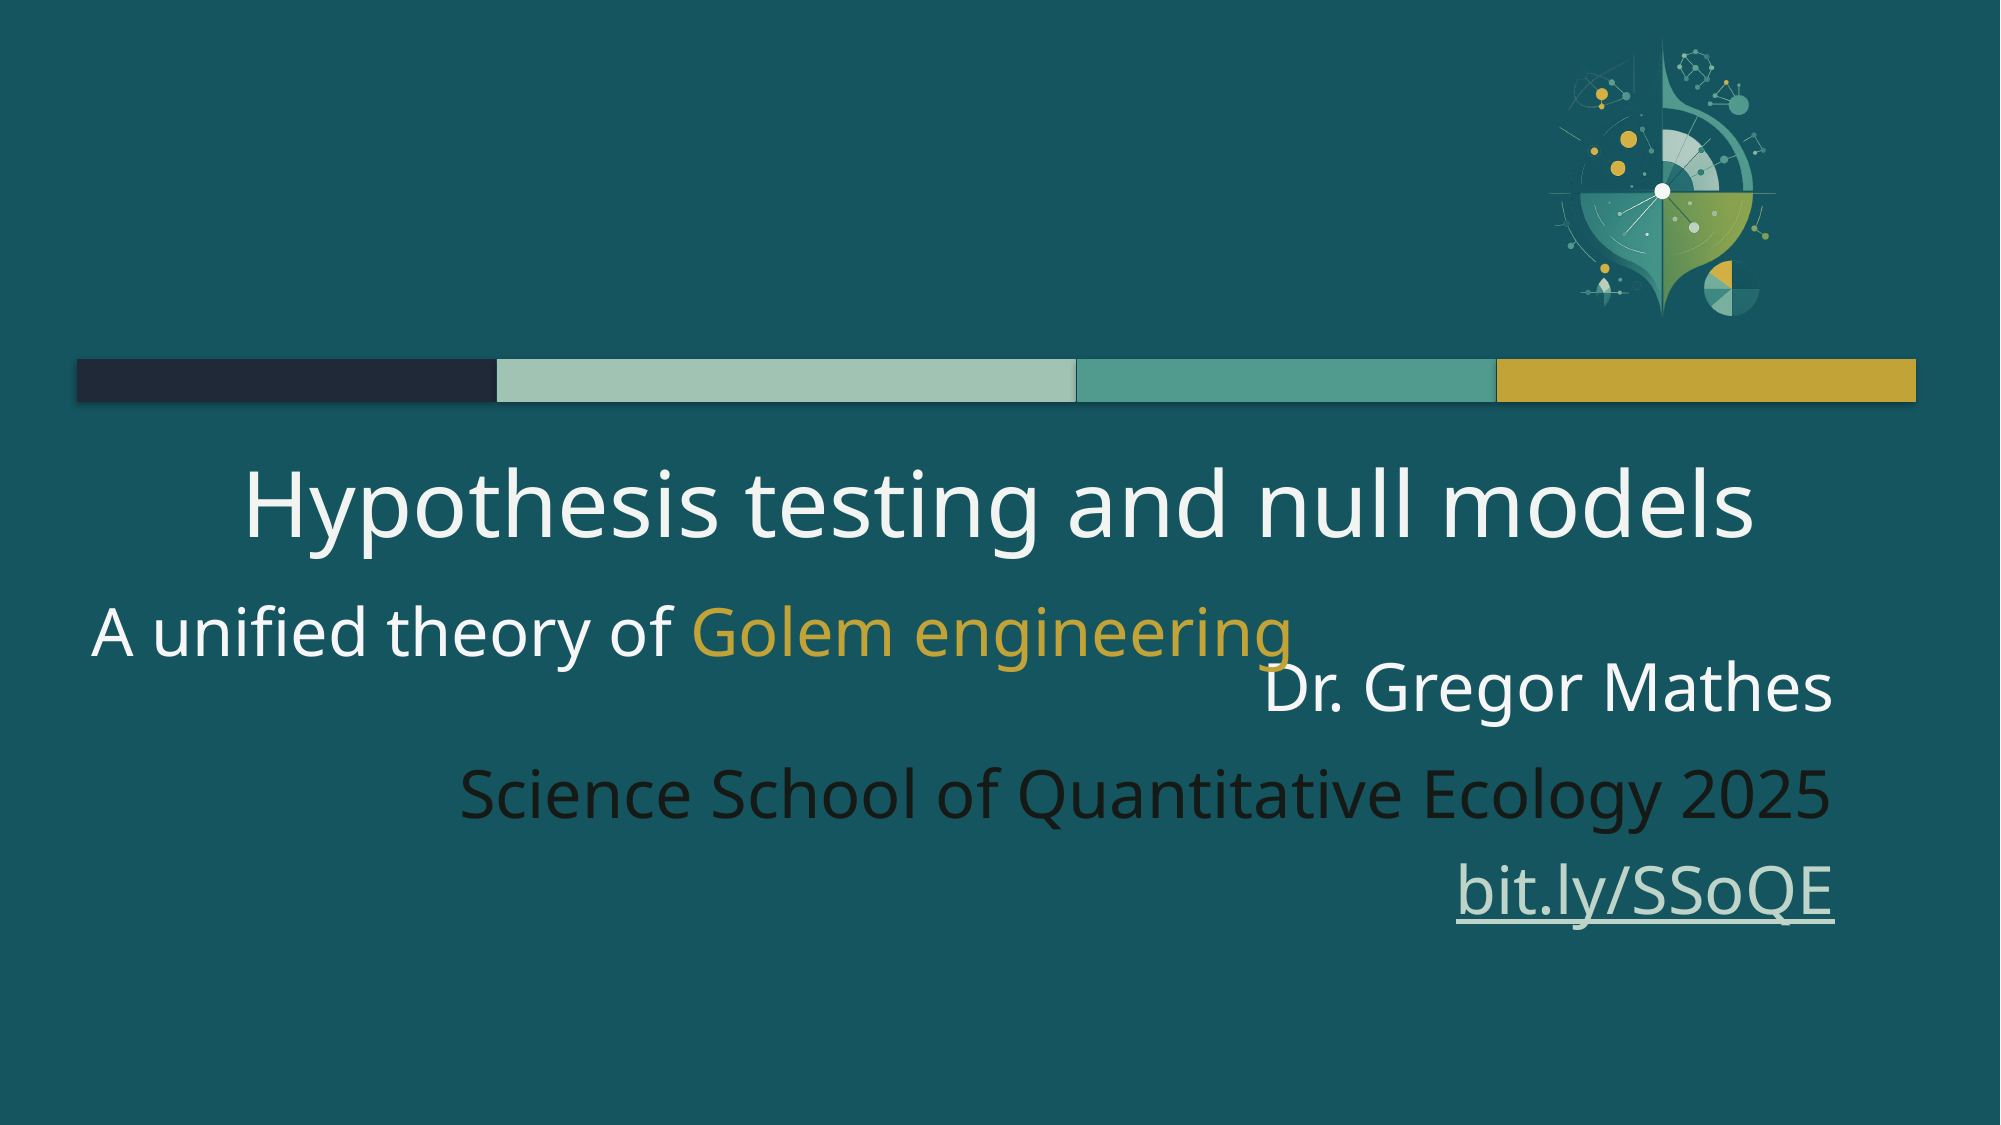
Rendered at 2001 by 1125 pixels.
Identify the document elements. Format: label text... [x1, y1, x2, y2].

subtitle Dr. Gregor Mathes [448, 637, 1850, 744]
picture [1505, 22, 1820, 337]
text_box A unified theory of Golem engineering [76, 582, 1478, 689]
title Hypothesis testing and null models [150, 411, 1850, 591]
